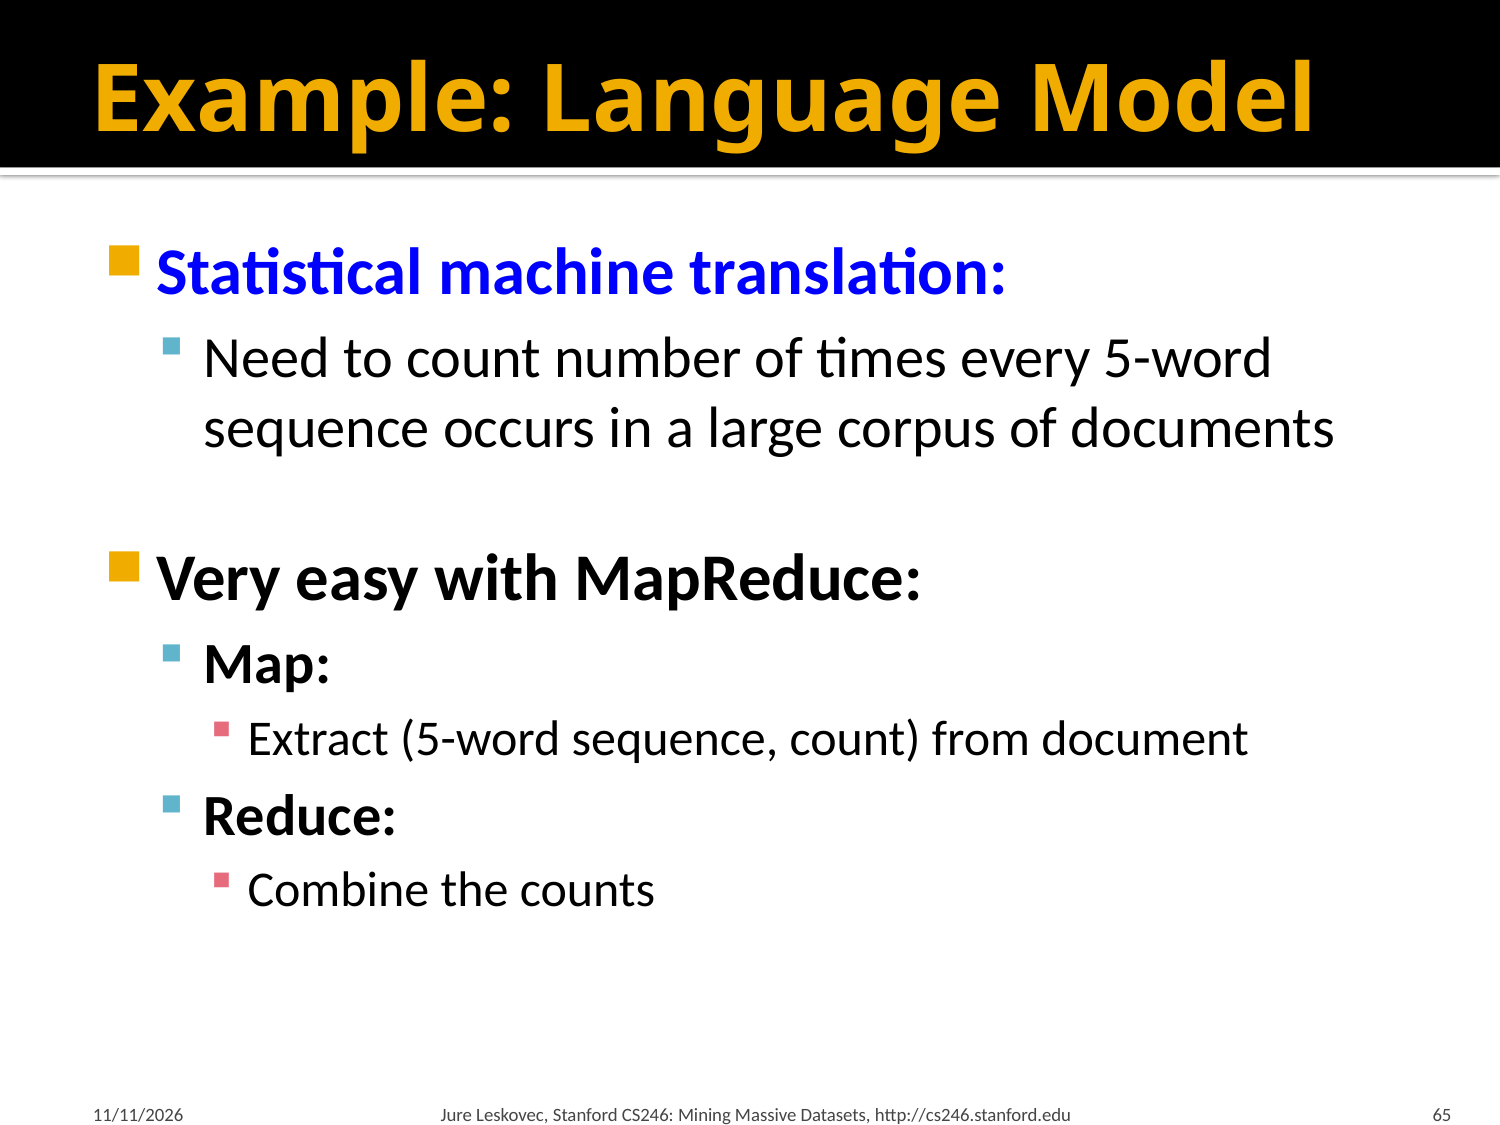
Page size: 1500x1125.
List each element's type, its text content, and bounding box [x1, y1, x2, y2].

footer Jure Leskovec, Stanford CS246: Mining Massive Datasets, http://cs246.stanford.edu [433, 1080, 1337, 1125]
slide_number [75, 1080, 425, 1125]
list Statistical machine translation: Need to count number of times every 5-word sequence occurs in a large corpus of documents Very easy with MapReduce: Map: Extract (5-word sequence, count) from document Reduce: Combine the counts [75, 212, 1425, 1075]
title Example: Language Model [75, 12, 1425, 175]
slide_number 65 [1345, 1080, 1467, 1125]
